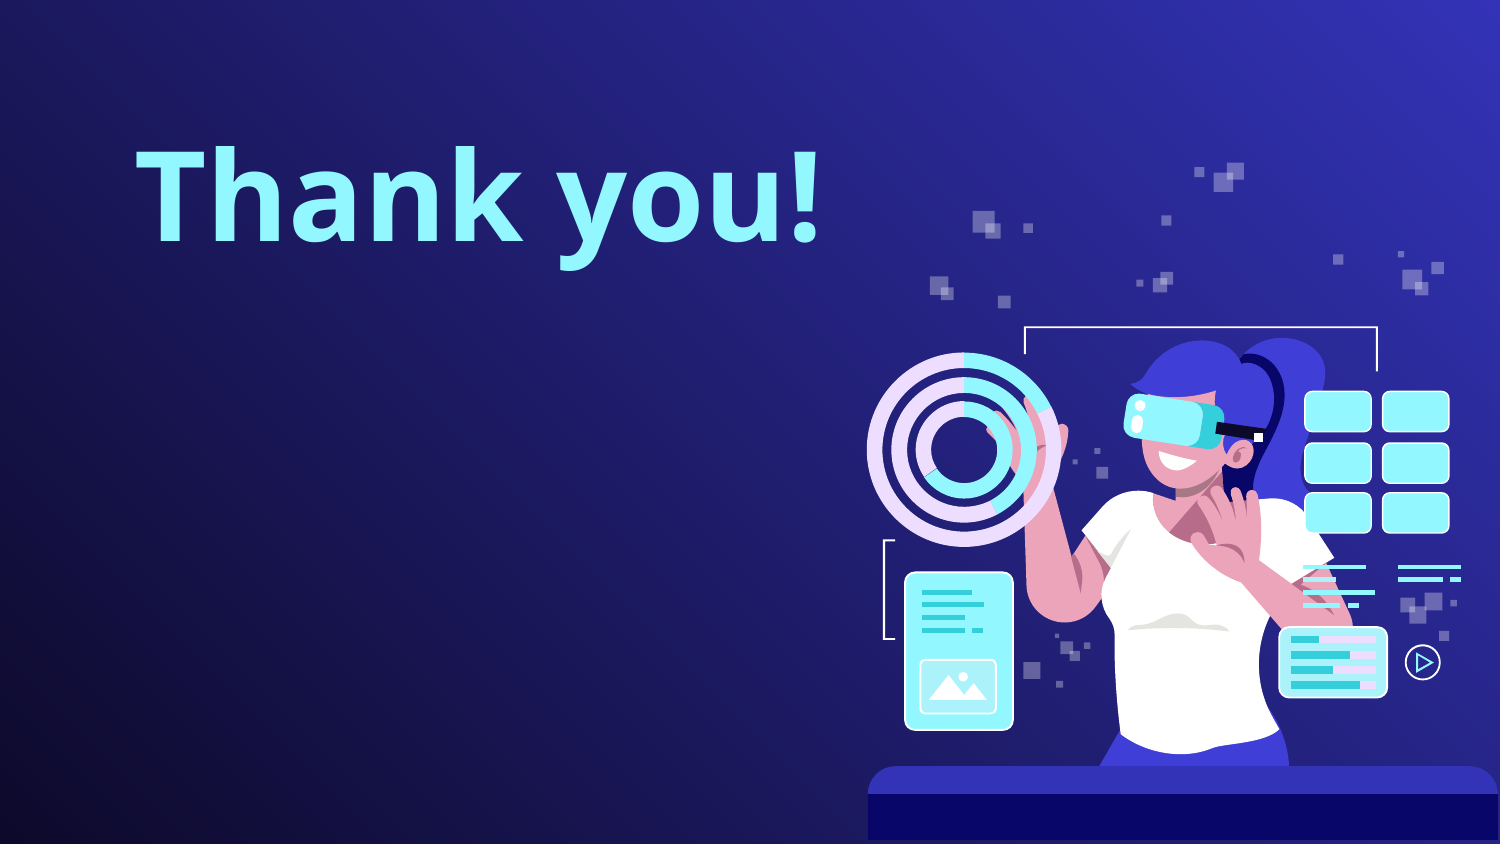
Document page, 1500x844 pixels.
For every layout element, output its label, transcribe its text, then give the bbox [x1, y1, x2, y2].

title Thank you! [119, 118, 954, 266]
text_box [866, 162, 1498, 841]
